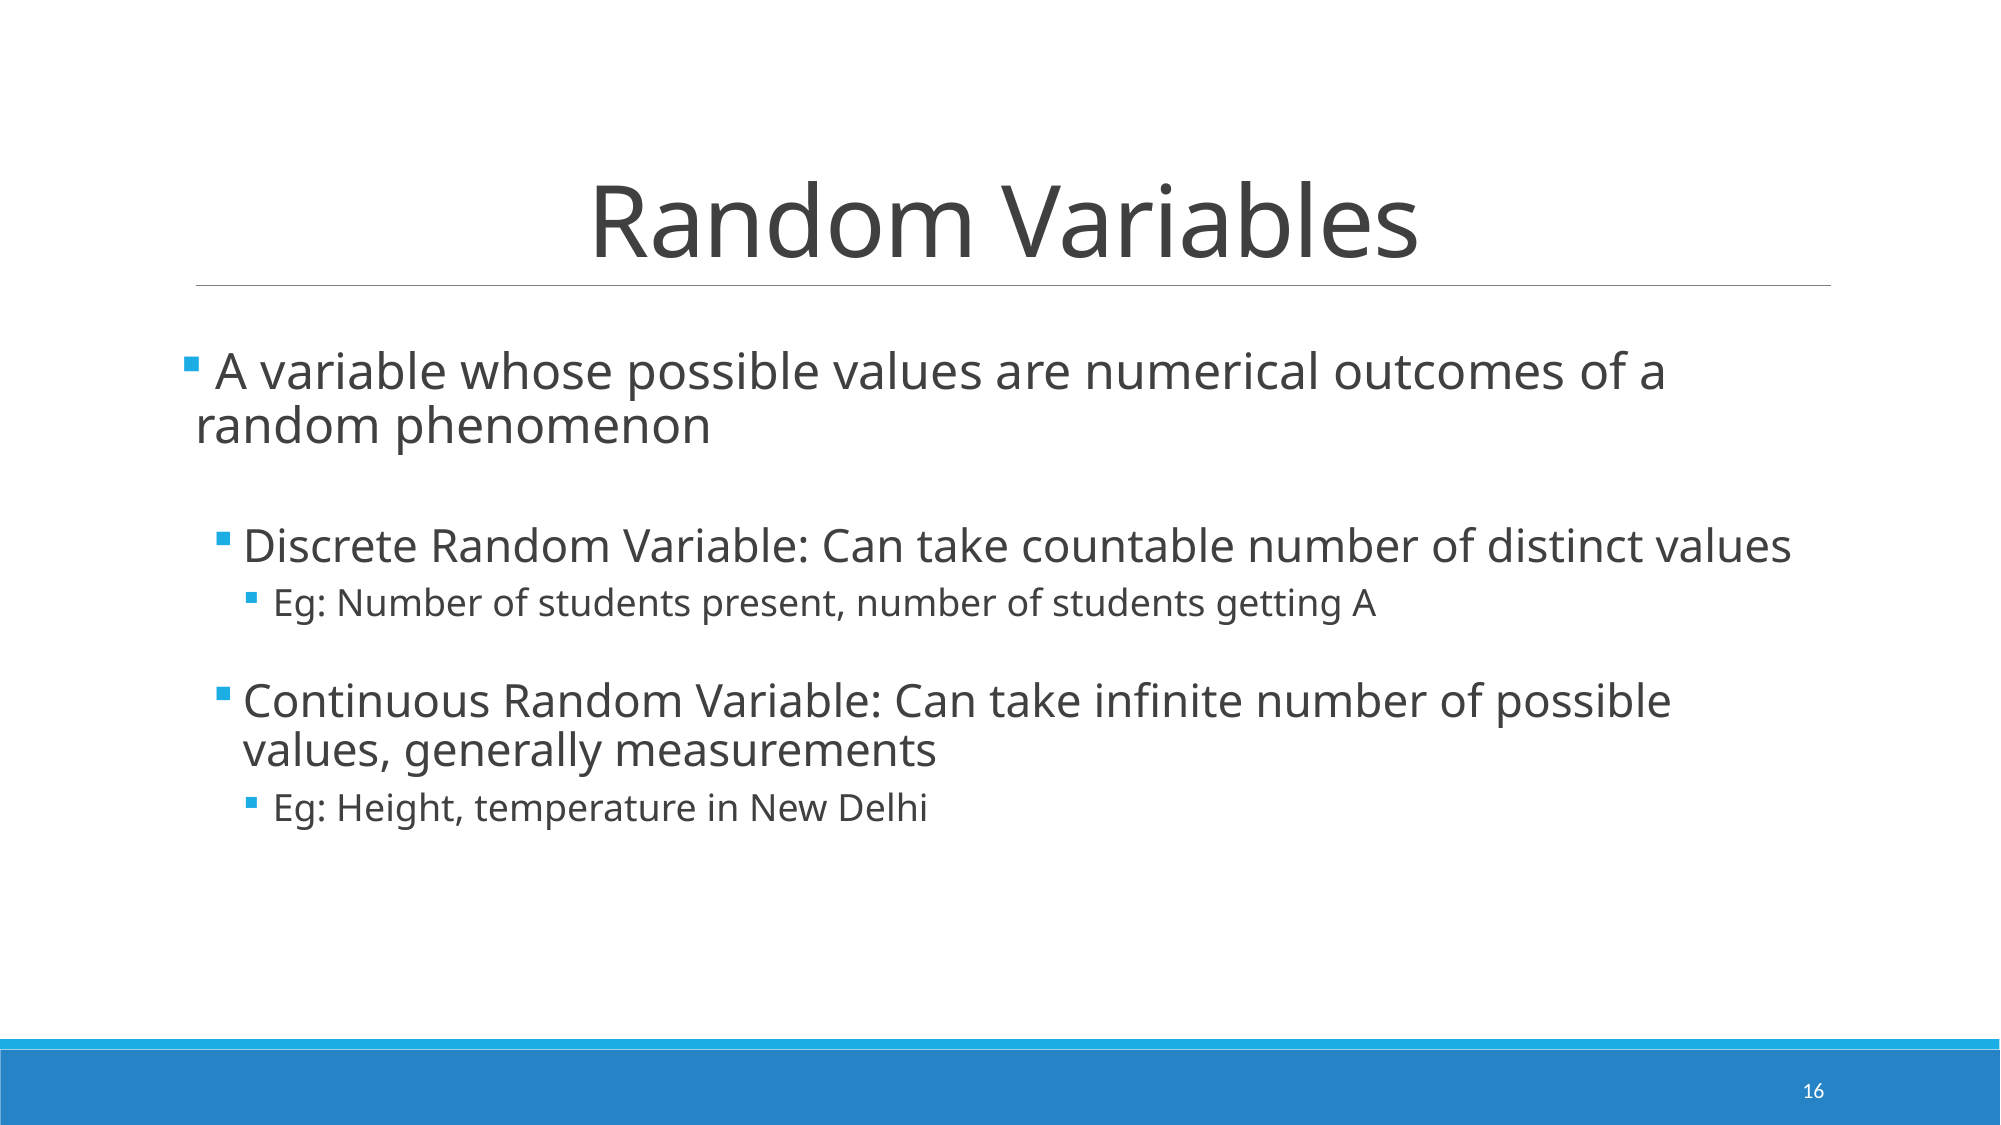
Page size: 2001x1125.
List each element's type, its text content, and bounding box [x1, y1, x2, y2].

title Random Variables [180, 47, 1830, 285]
slide_number 16 [1624, 1059, 1840, 1120]
list A variable whose possible values are numerical outcomes of a random phenomenon Discrete Random Variable: Can take countable number of distinct values Eg: Number of students present, number of students getting A Continuous Random Variable: Can take infinite number of possible values, generally measurements Eg: Height, temperature in New Delhi [180, 338, 1830, 948]
